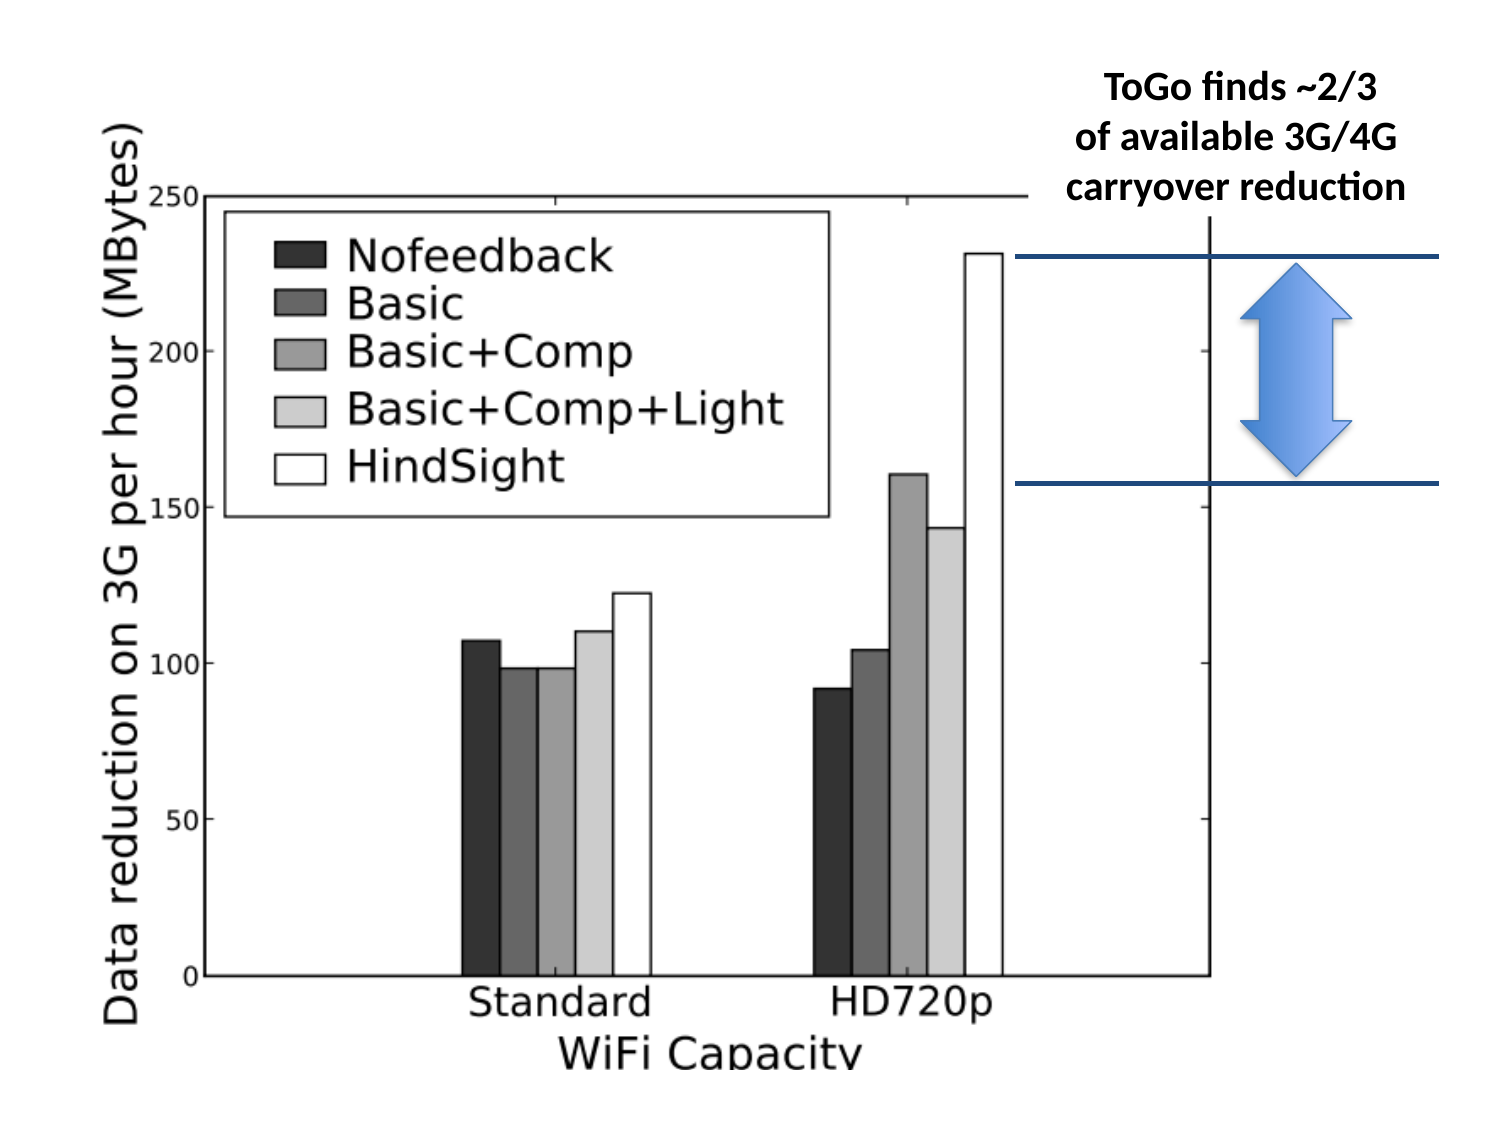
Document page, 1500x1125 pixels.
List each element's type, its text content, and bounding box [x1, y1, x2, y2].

text_box ToGo finds ~2/3 of available 3G/4G carryover reduction [1028, 51, 1454, 217]
text_box [1346, 420, 1353, 428]
picture [43, 99, 1337, 1071]
text_box [1346, 311, 1353, 320]
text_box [1113, 157, 1341, 582]
